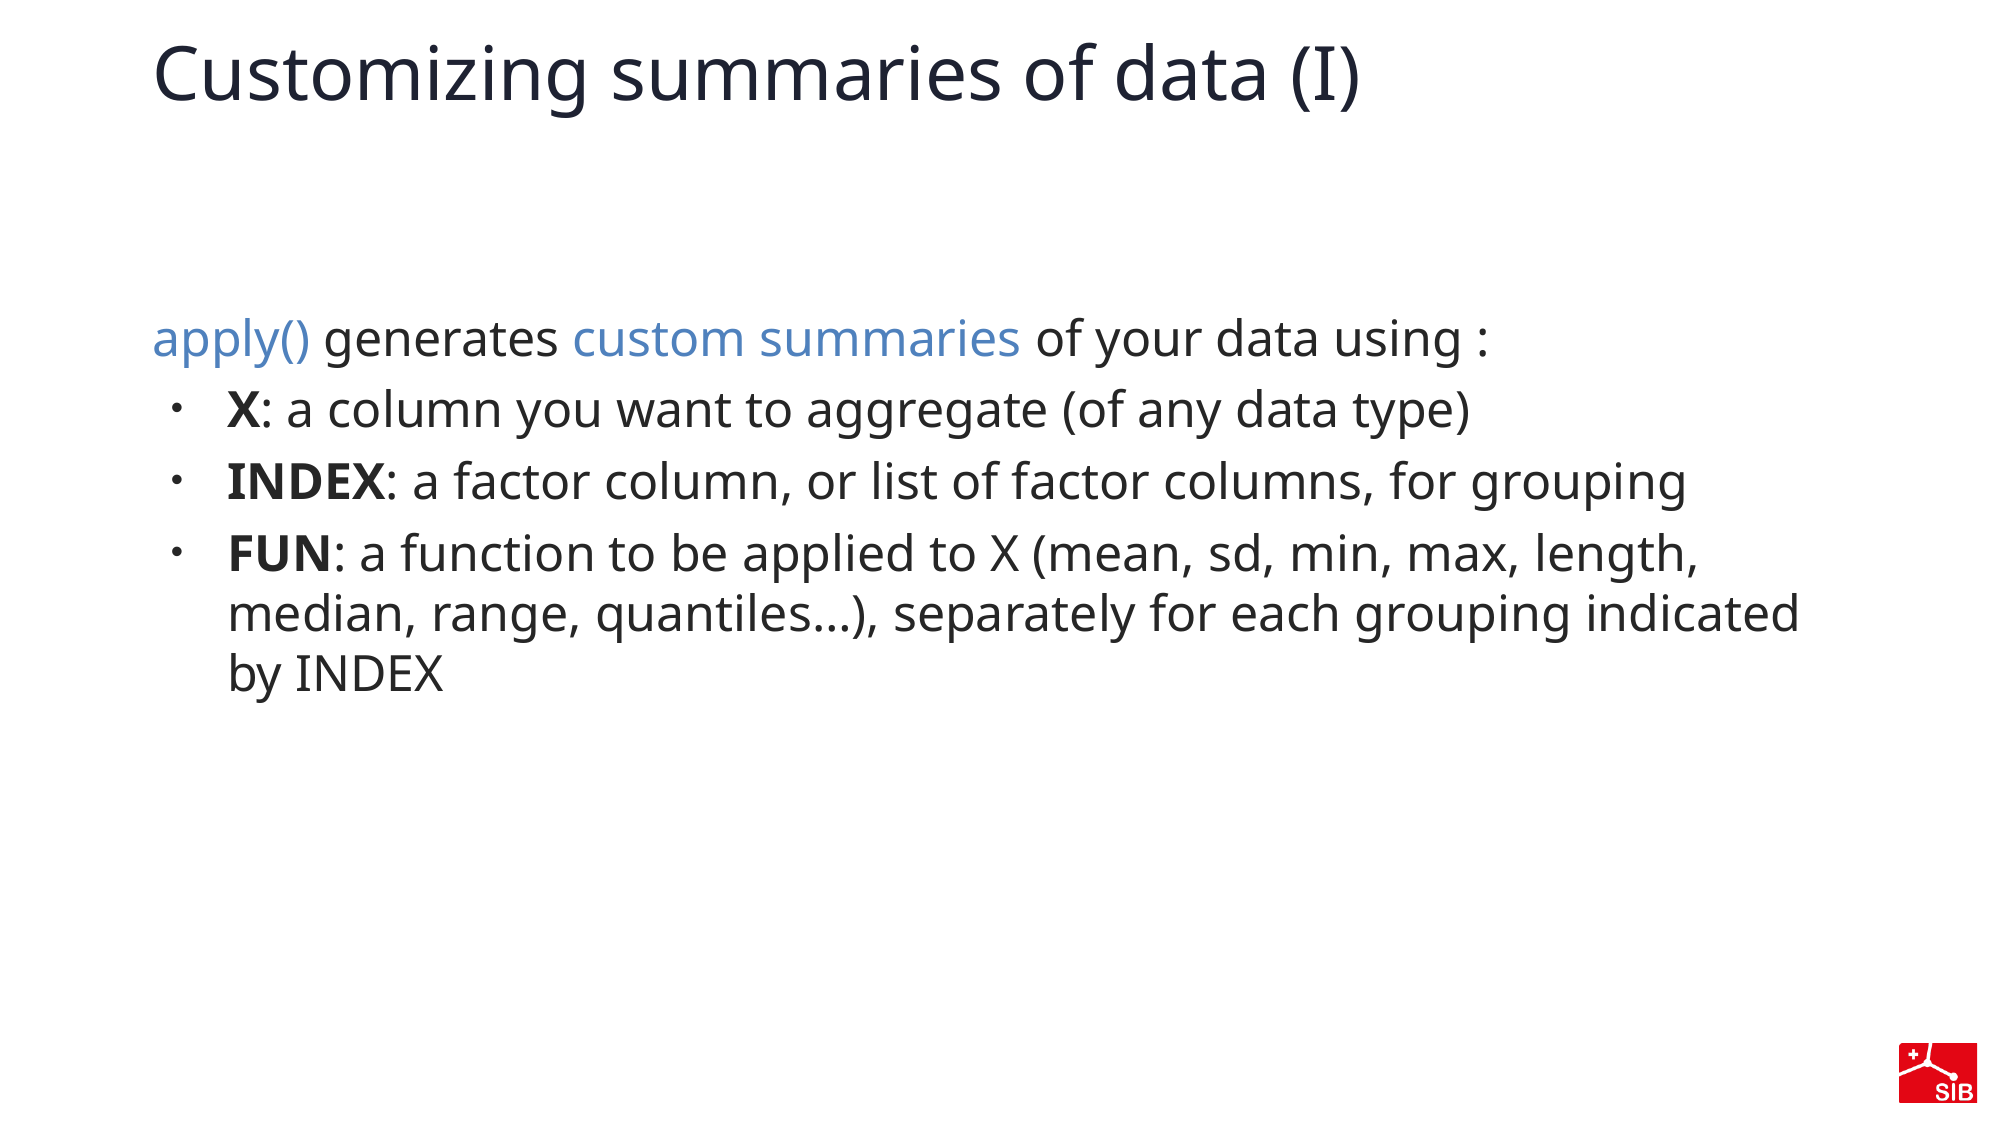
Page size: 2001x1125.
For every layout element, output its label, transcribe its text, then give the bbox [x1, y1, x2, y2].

list apply() generates custom summaries of your data using : X: a column you want to aggregate (of any data type) INDEX: a factor column, or list of factor columns, for grouping FUN: a function to be applied to X (mean, sd, min, max, length, median, range, quantiles…), separately for each grouping indicated by INDEX [137, 298, 1863, 1013]
title Customizing summaries of data (I) [137, 42, 1863, 117]
